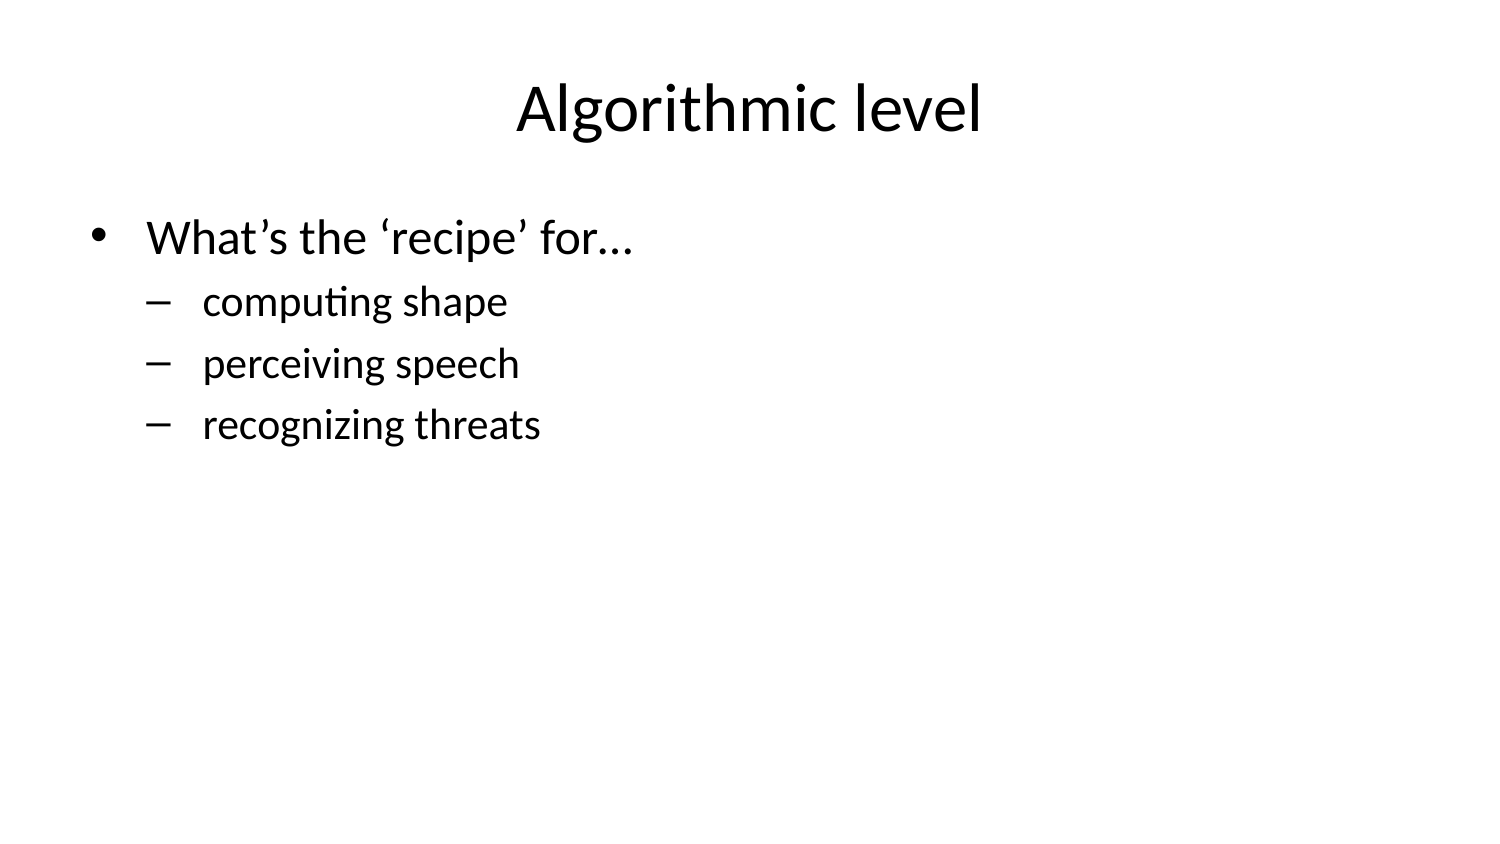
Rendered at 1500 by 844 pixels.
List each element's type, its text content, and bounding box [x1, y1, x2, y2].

title Algorithmic level [75, 33, 1425, 175]
list What’s the ‘recipe’ for… computing shape perceiving speech recognizing threats [75, 196, 1425, 754]
